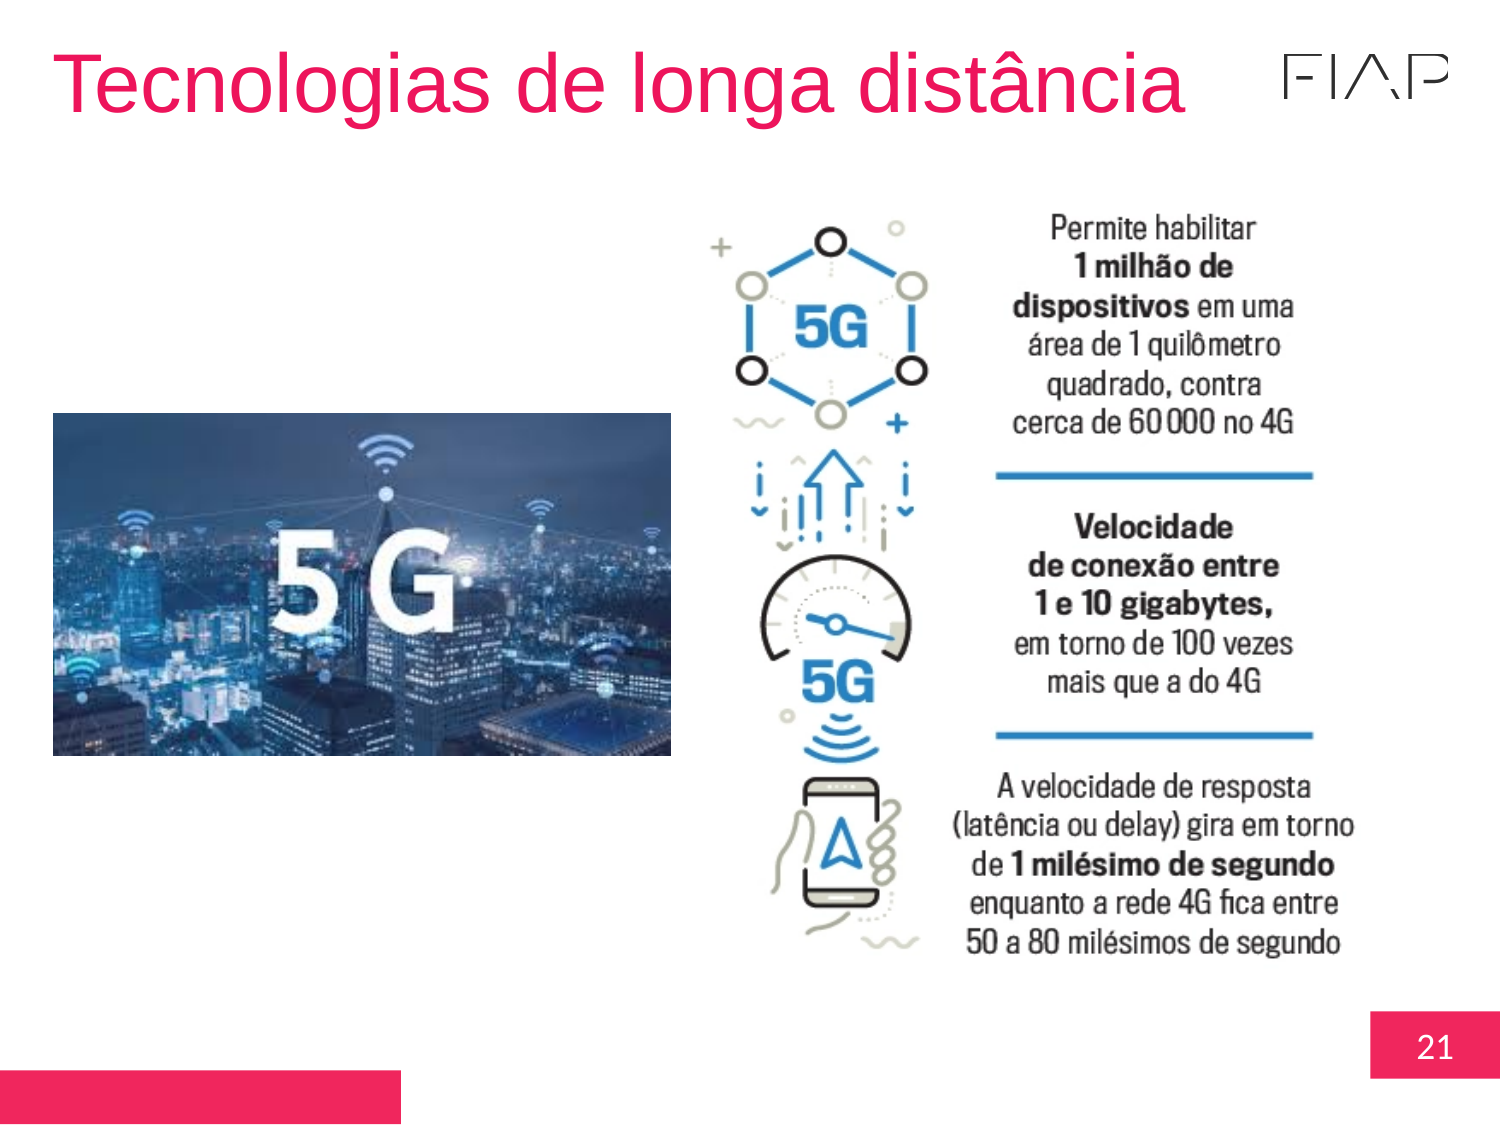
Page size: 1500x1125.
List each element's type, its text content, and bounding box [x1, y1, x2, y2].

picture [1284, 54, 1448, 99]
text_box Tecnologias de longa distância [37, 21, 1270, 137]
picture [690, 196, 1374, 974]
picture [52, 413, 671, 757]
